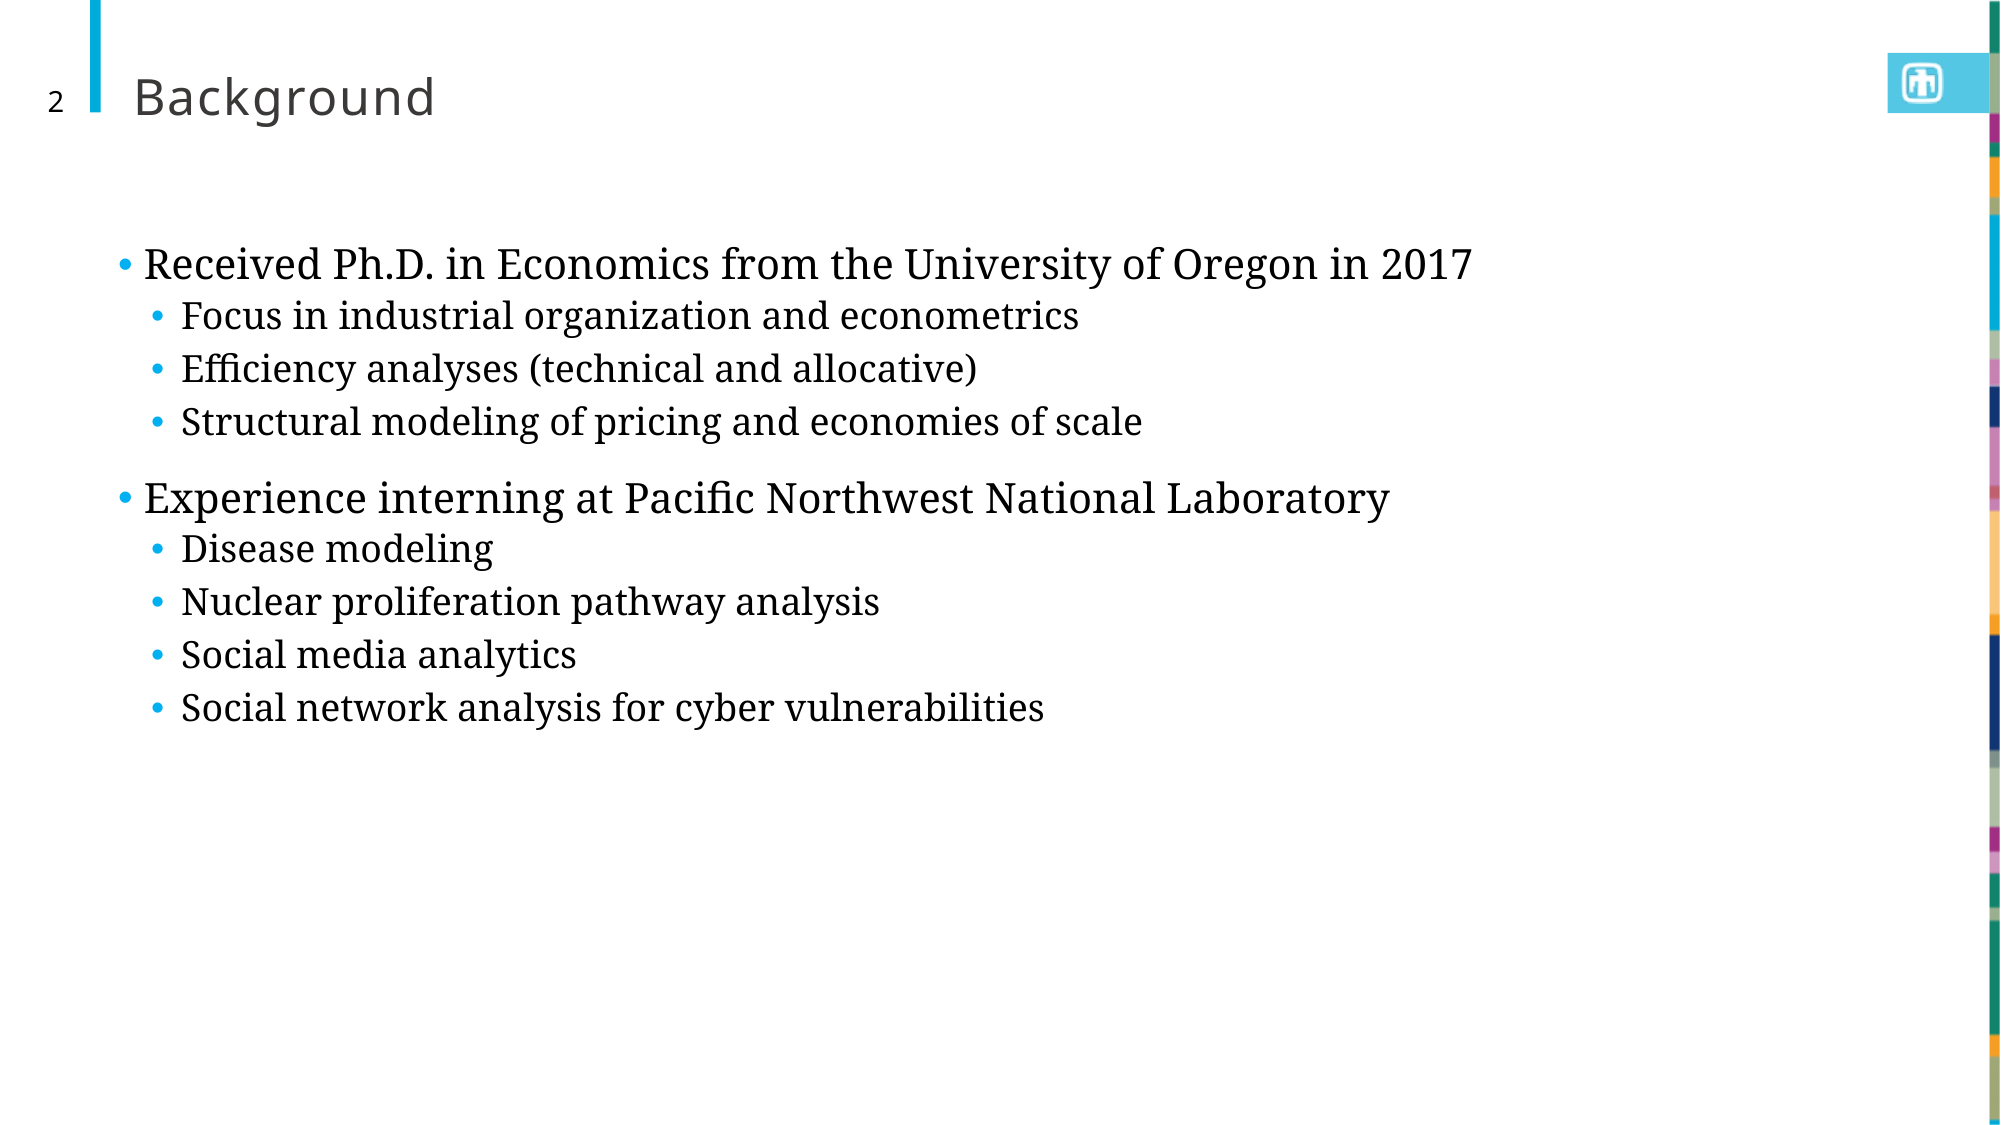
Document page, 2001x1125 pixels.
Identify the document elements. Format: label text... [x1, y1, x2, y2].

picture [1990, 1, 1999, 215]
title Background [118, 39, 1769, 133]
picture [1990, 330, 1999, 1120]
picture [1901, 62, 1944, 104]
list Received Ph.D. in Economics from the University of Oregon in 2017 Focus in industrial organization and econometrics Efficiency analyses (technical and allocative) Structural modeling of pricing and economies of scale Experience interning at Pacific Northwest National Laboratory Disease modeling Nuclear proliferation pathway analysis Social media analytics Social network analysis for cyber vulnerabilities [118, 236, 1769, 779]
slide_number 2 [10, 73, 80, 133]
